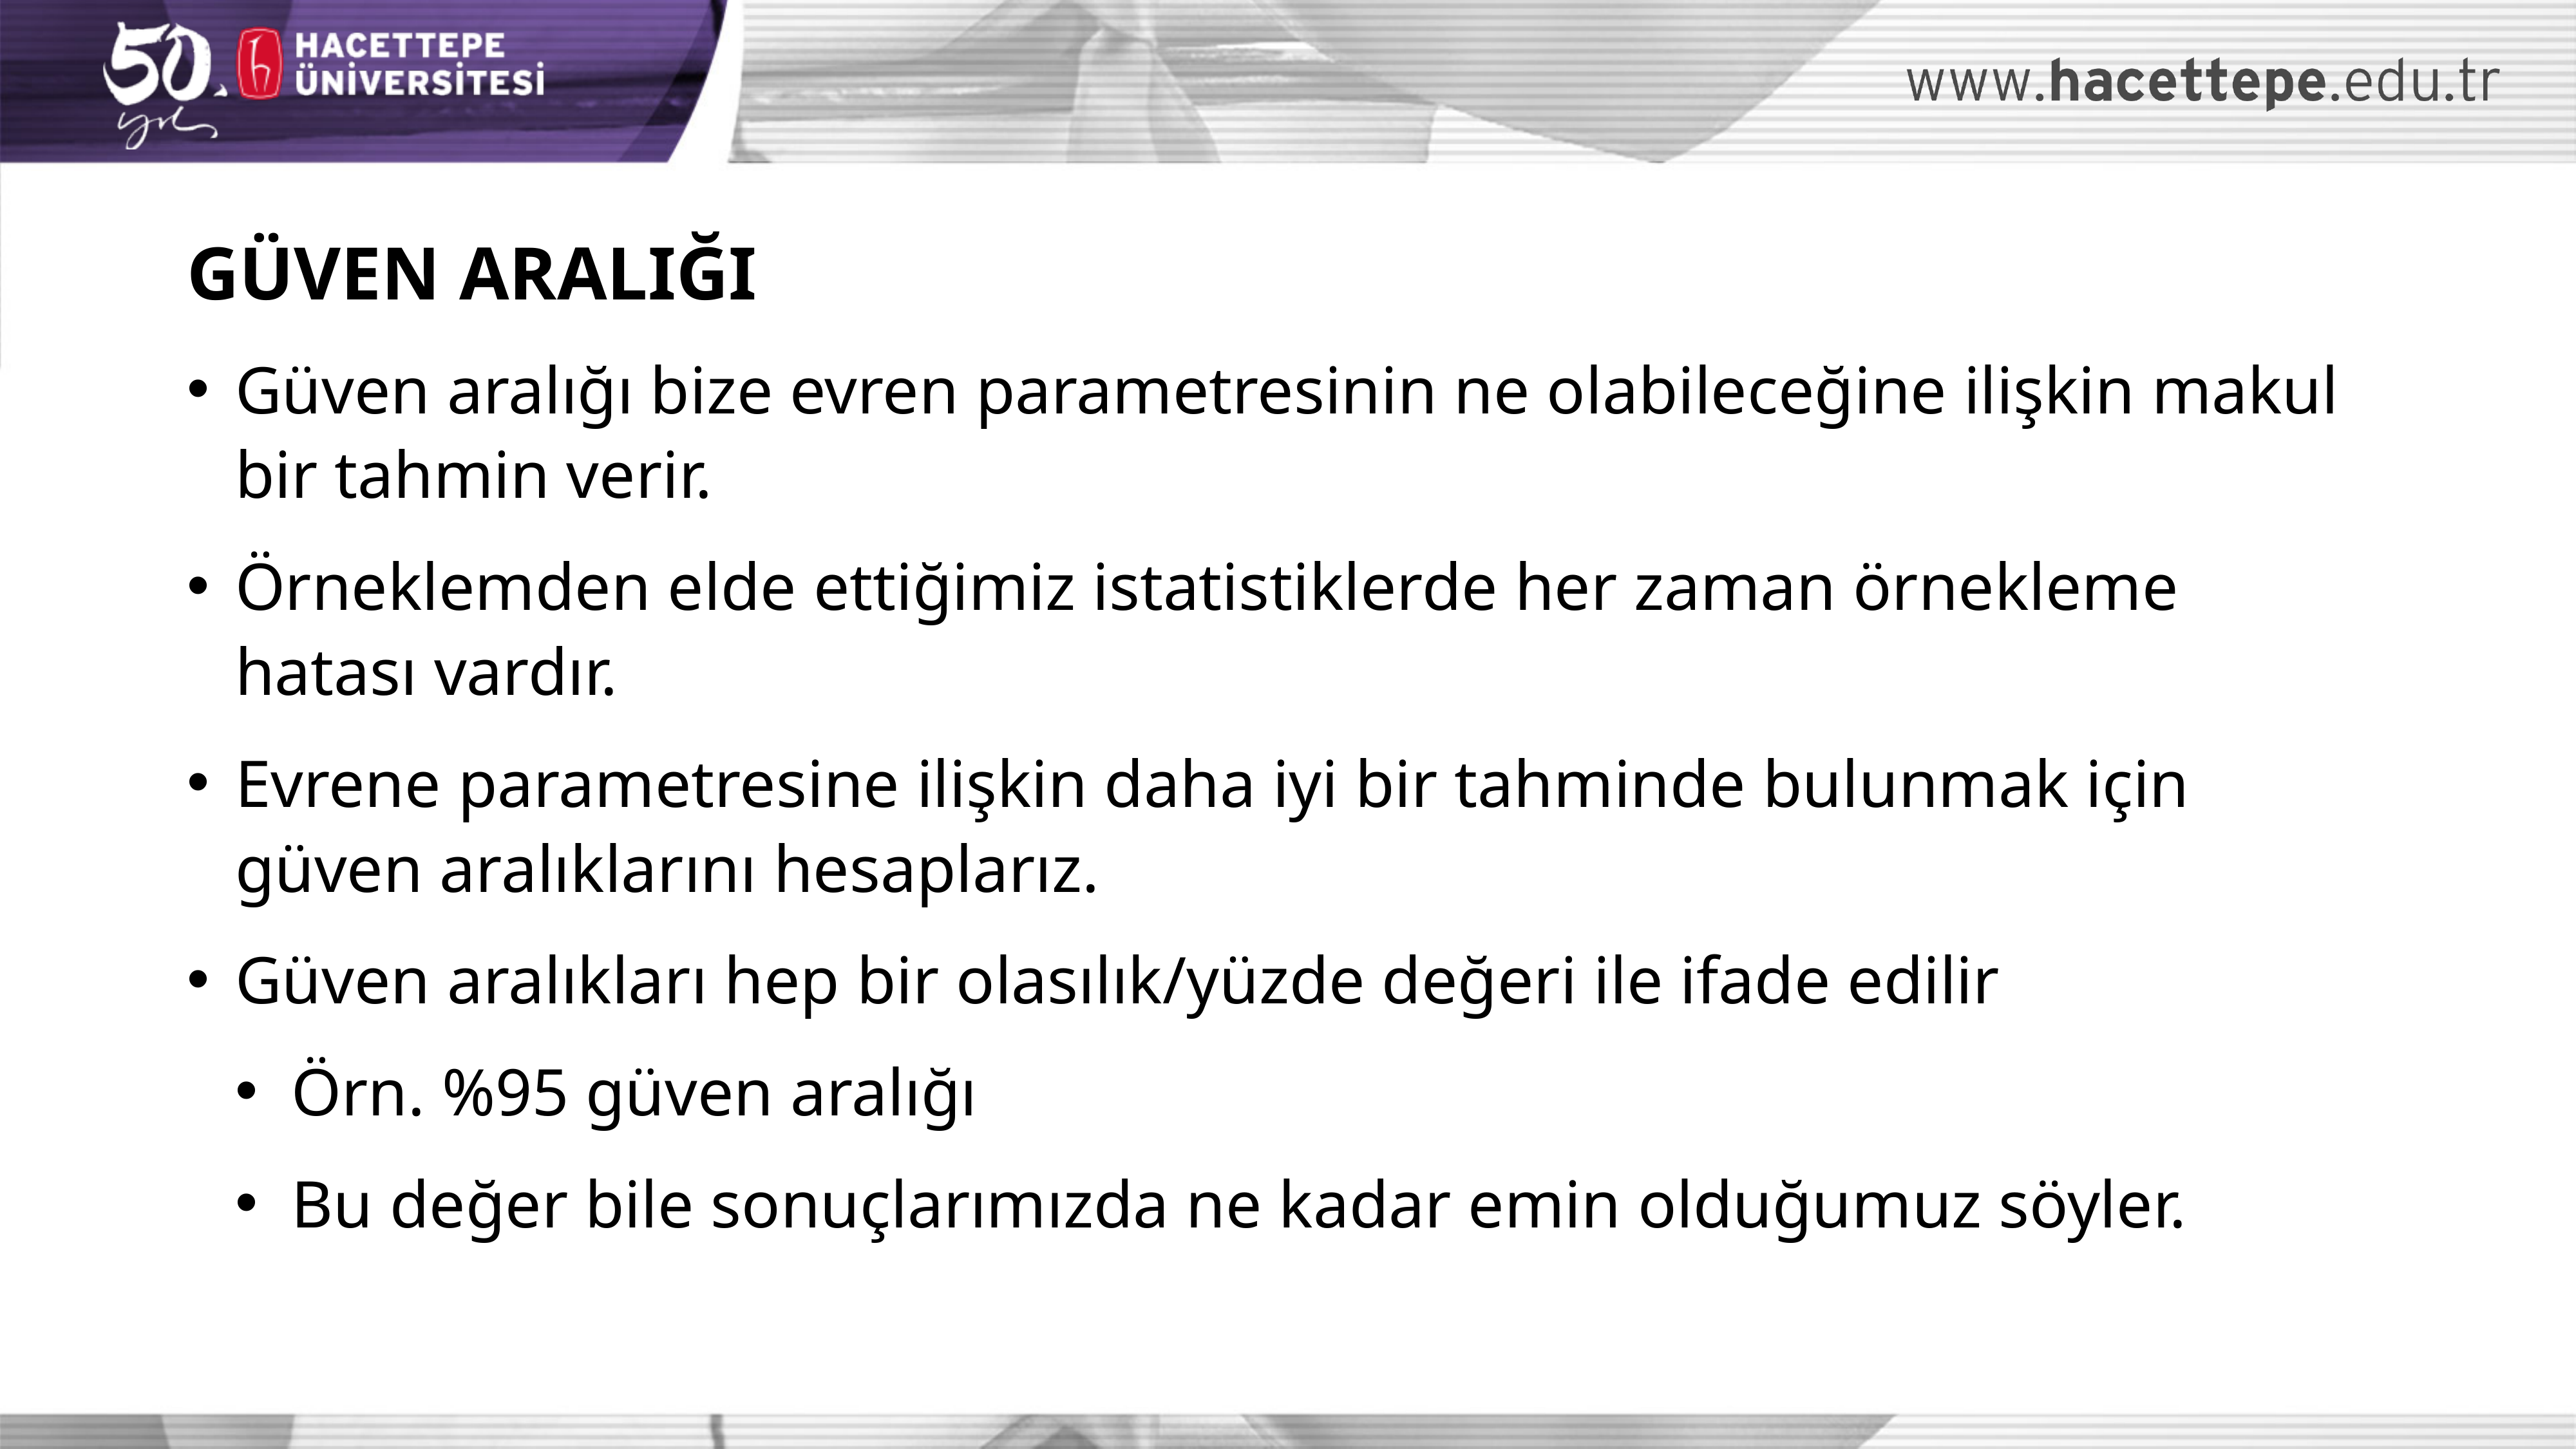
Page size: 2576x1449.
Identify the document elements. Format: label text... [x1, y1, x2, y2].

text_box GÜVEN ARALIĞI Güven aralığı bize evren parametresinin ne olabileceğine ilişkin makul bir tahmin verir. Örneklemden elde ettiğimiz istatistiklerde her zaman örnekleme hatası vardır. Evrene parametresine ilişkin daha iyi bir tahminde bulunmak için güven aralıklarını hesaplarız. Güven aralıkları hep bir olasılık/yüzde değeri ile ifade edilir Örn. %95 güven aralığı Bu değer bile sonuçlarımızda ne kadar emin olduğumuz söyler. [177, 209, 2374, 1250]
picture [0, 0, 2576, 1449]
